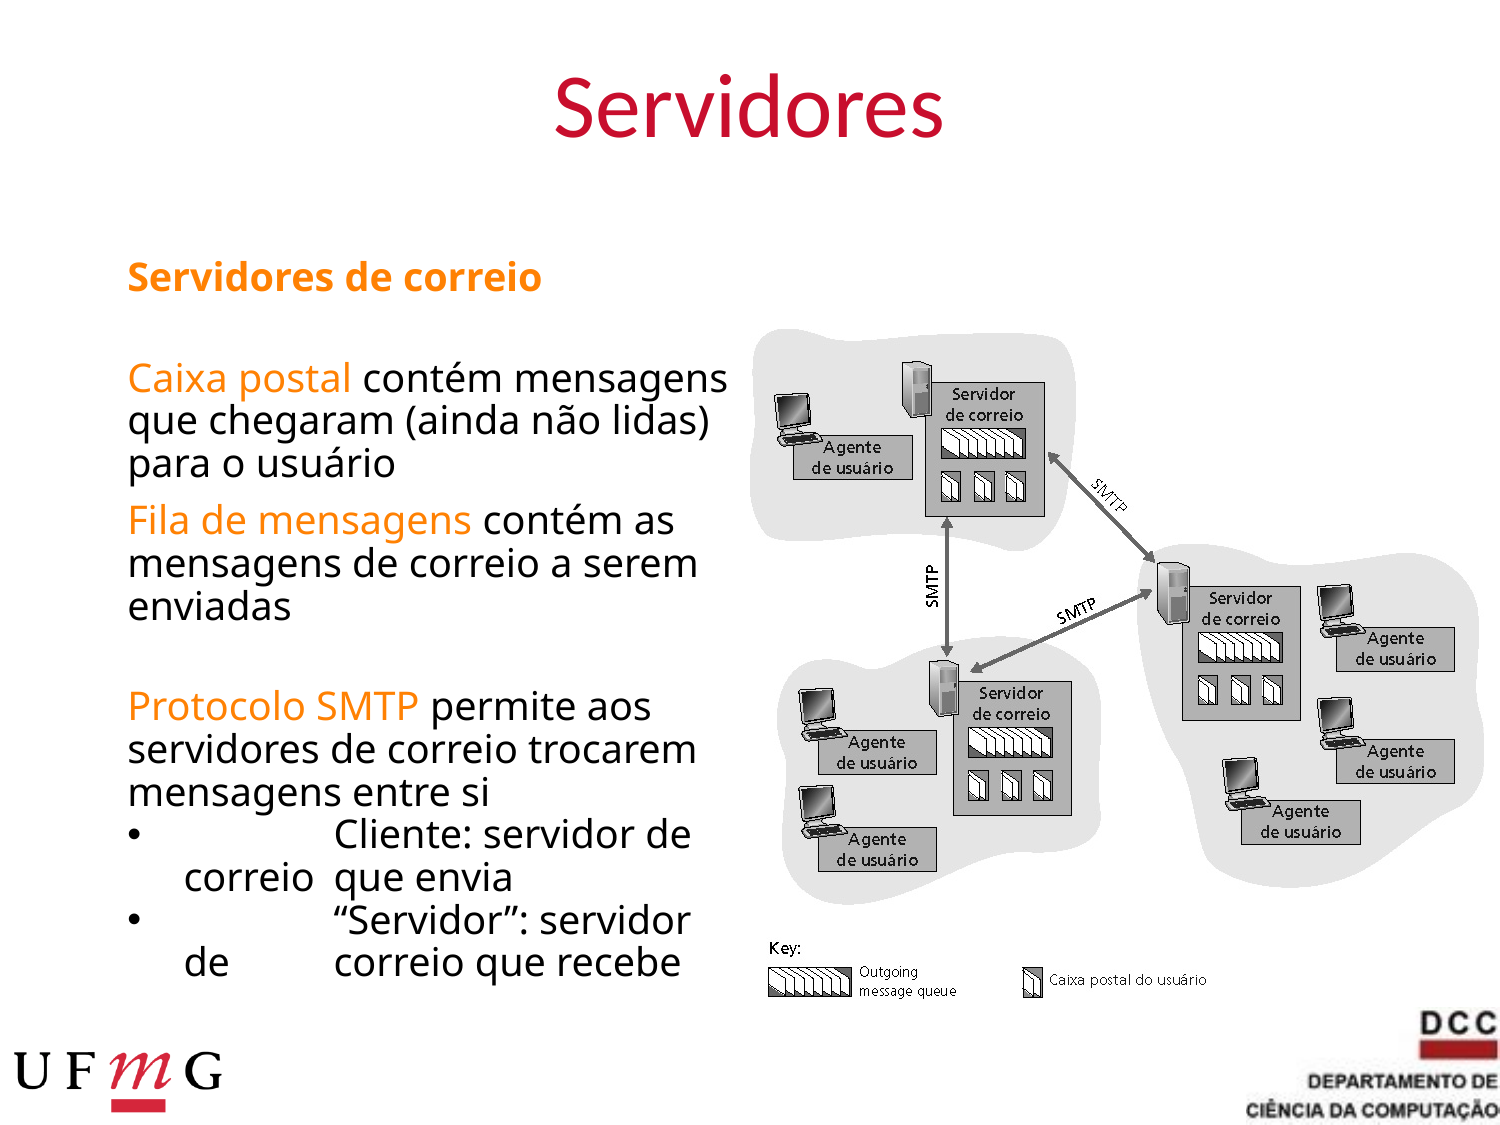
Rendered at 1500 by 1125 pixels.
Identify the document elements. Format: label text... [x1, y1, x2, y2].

title Servidores [75, 7, 1425, 195]
picture [1246, 1007, 1500, 1125]
picture [5, 1034, 231, 1123]
picture [749, 329, 1484, 999]
text_box Servidores de correio Caixa postal contém mensagens que chegaram (ainda não lidas) para o usuário Fila de mensagens contém as mensagens de correio a serem enviadas Protocolo SMTP permite aos servidores de correio trocarem mensagens entre si Cliente: servidor de correio que envia “Servidor”: servidor de correio que recebe [112, 249, 758, 936]
